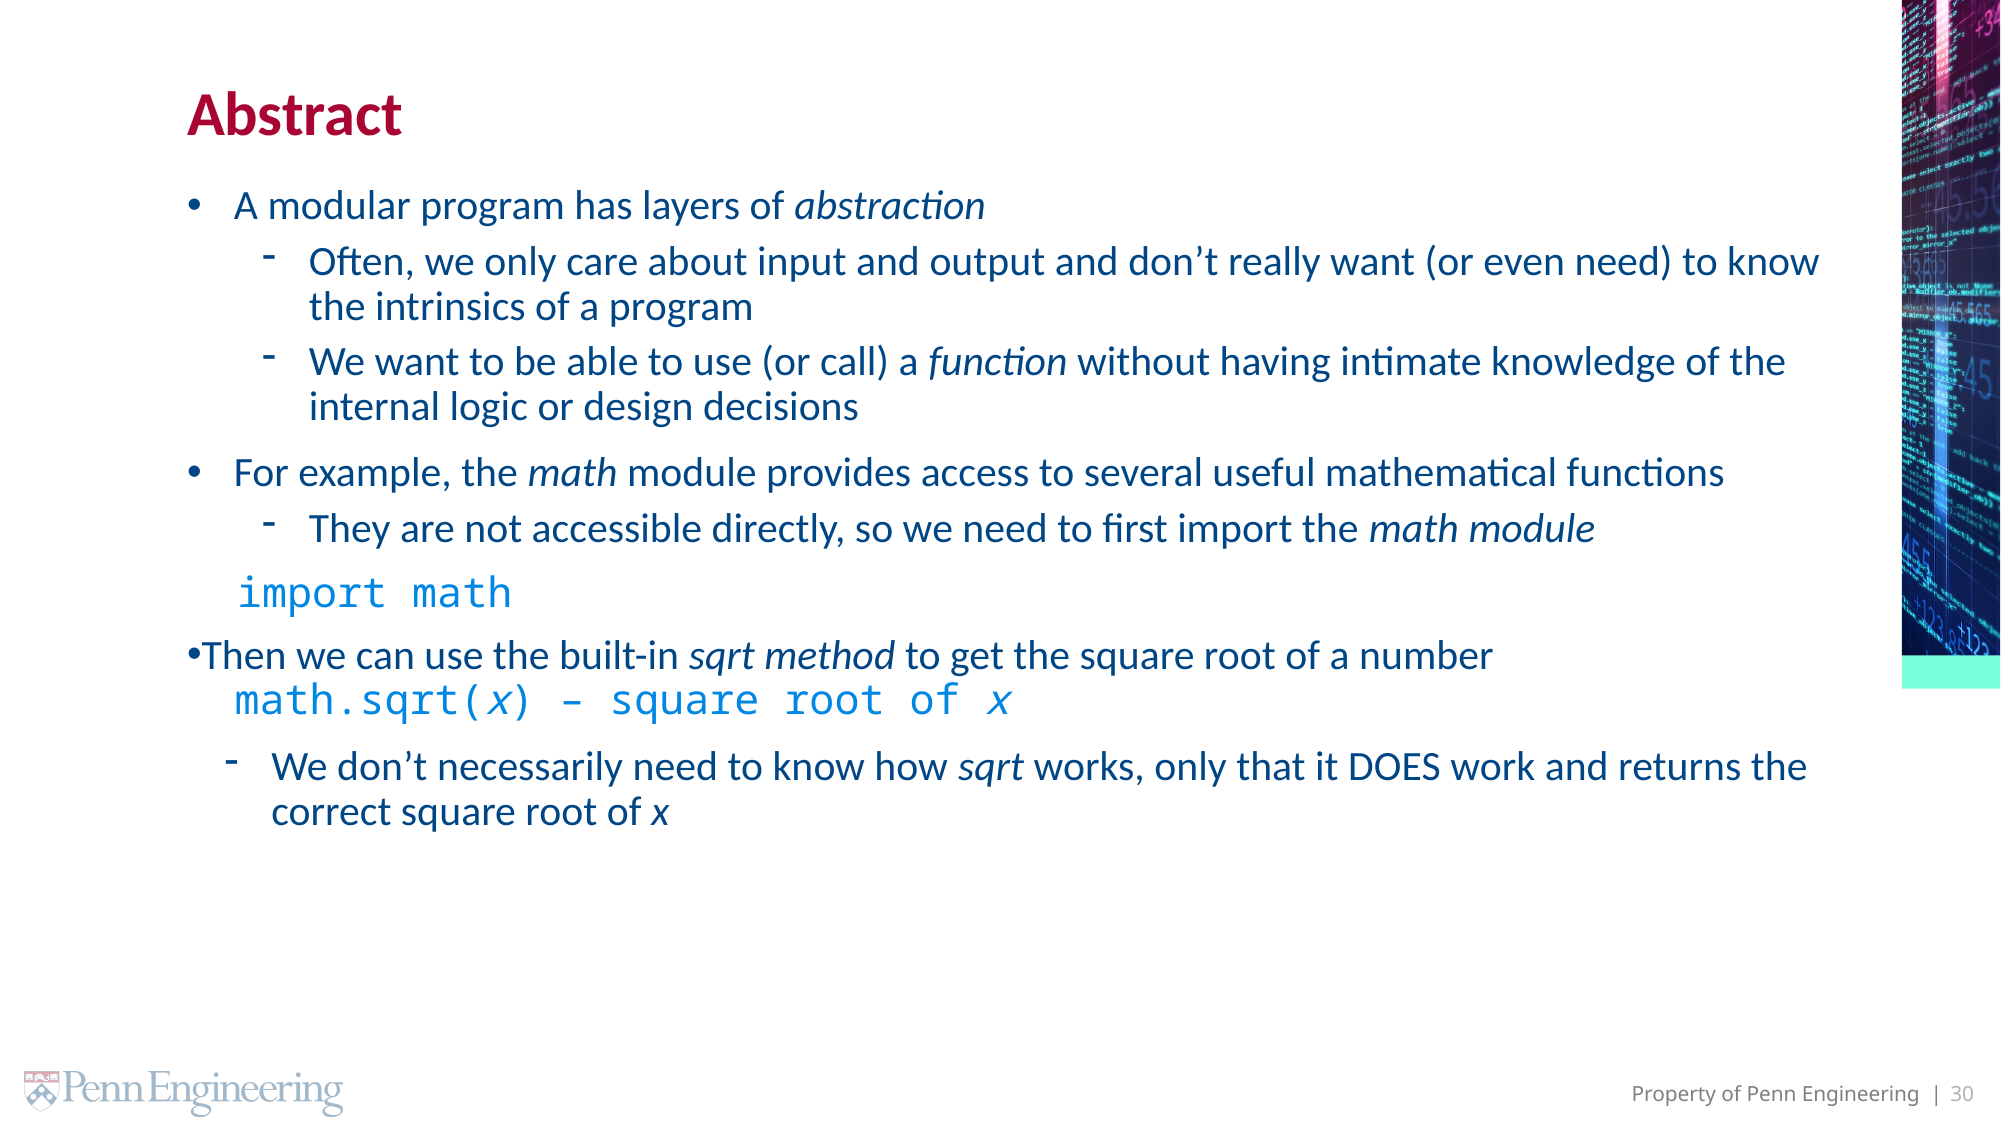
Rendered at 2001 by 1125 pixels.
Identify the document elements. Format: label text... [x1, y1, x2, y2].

picture [1901, 0, 2001, 655]
list A modular program has layers of abstraction Often, we only care about input and output and don’t really want (or even need) to know the intrinsics of a program We want to be able to use (or call) a function without having intimate knowledge of the internal logic or design decisions For example, the math module provides access to several useful mathematical functions They are not accessible directly, so we need to first import the math module import math Then we can use the built-in sqrt method to get the square root of a number math.sqrt(x) – square root of x We don’t necessarily need to know how sqrt works, only that it DOES work and returns the correct square root of x [187, 184, 1871, 868]
title Abstract [187, 54, 1871, 176]
slide_number 30 [1935, 1065, 2000, 1125]
